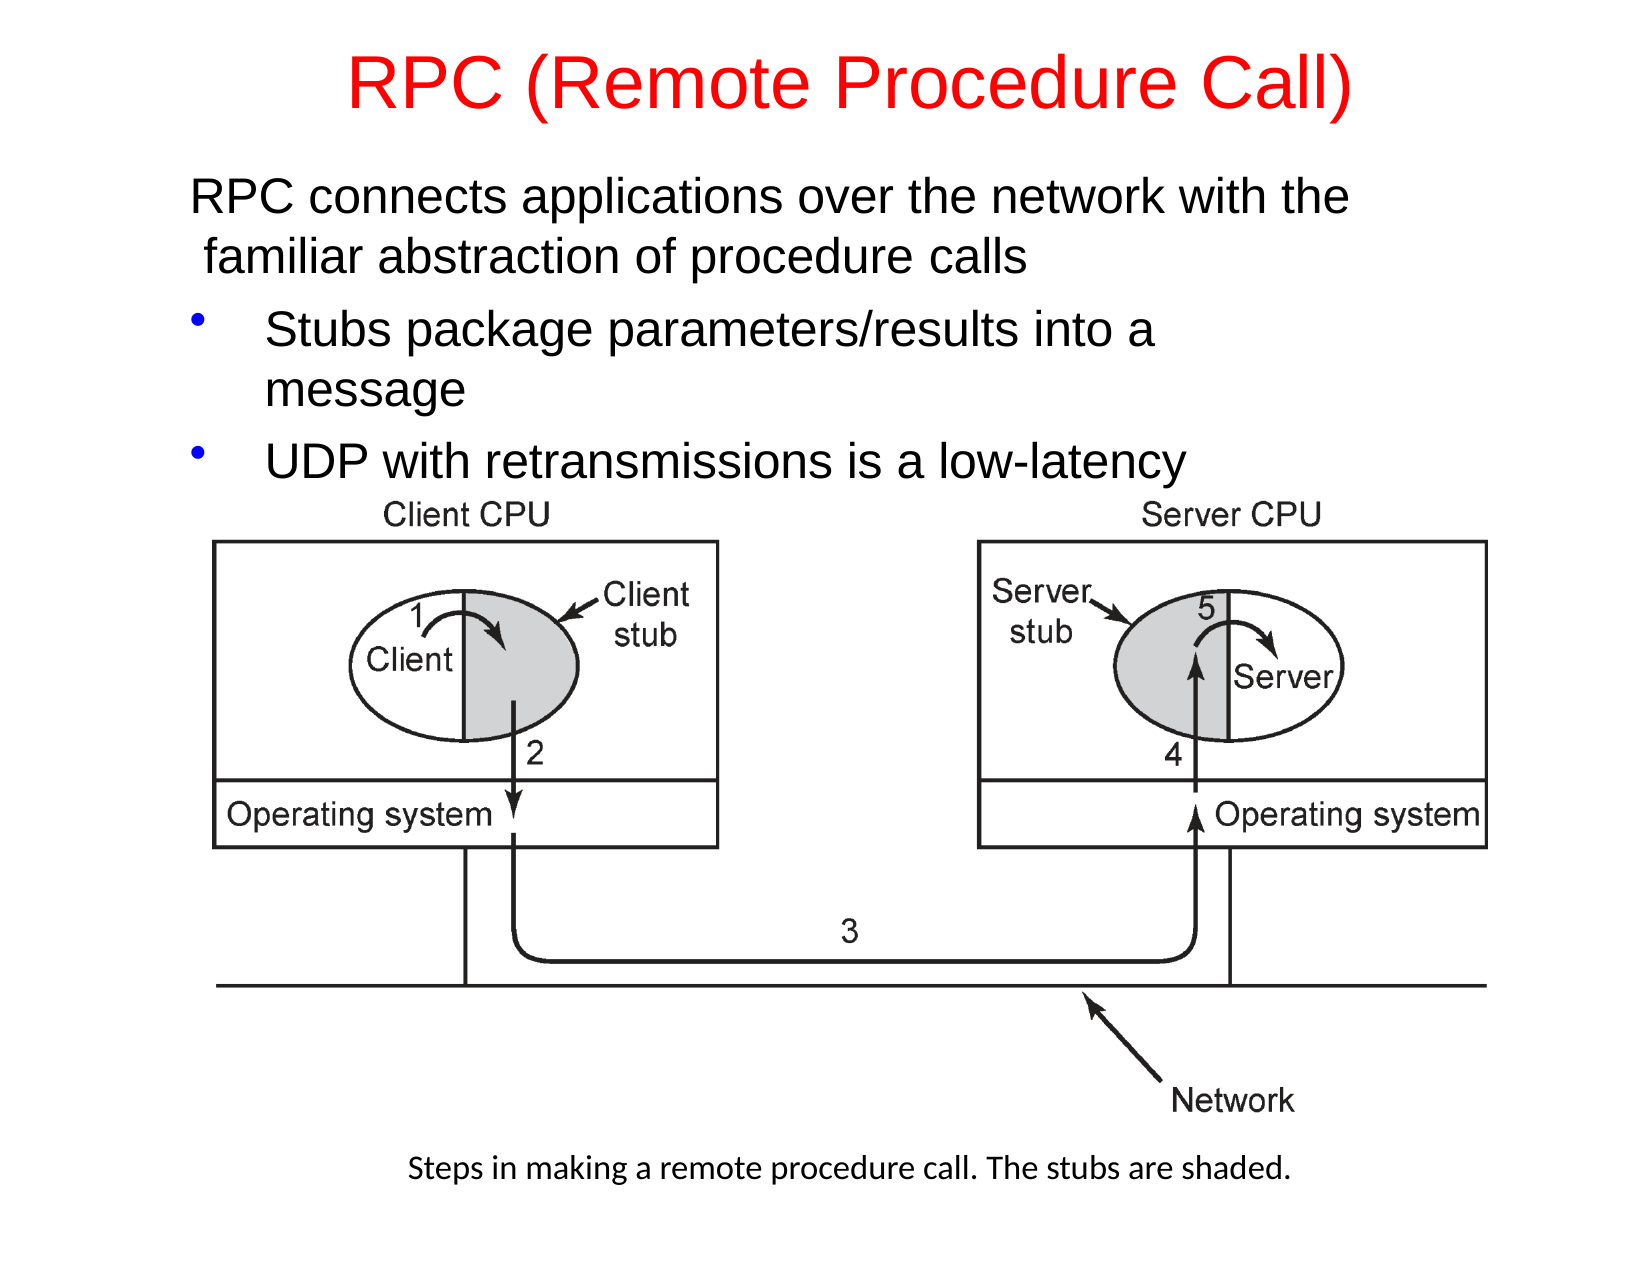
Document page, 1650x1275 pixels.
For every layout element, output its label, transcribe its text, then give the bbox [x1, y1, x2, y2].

text_box RPC connects applications over the network with the familiar abstraction of procedure calls Stubs package parameters/results into a message UDP with retransmissions is a low-latency transport [187, 161, 1406, 549]
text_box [212, 494, 1488, 1195]
title RPC (Remote Procedure Call) [343, 31, 1357, 161]
